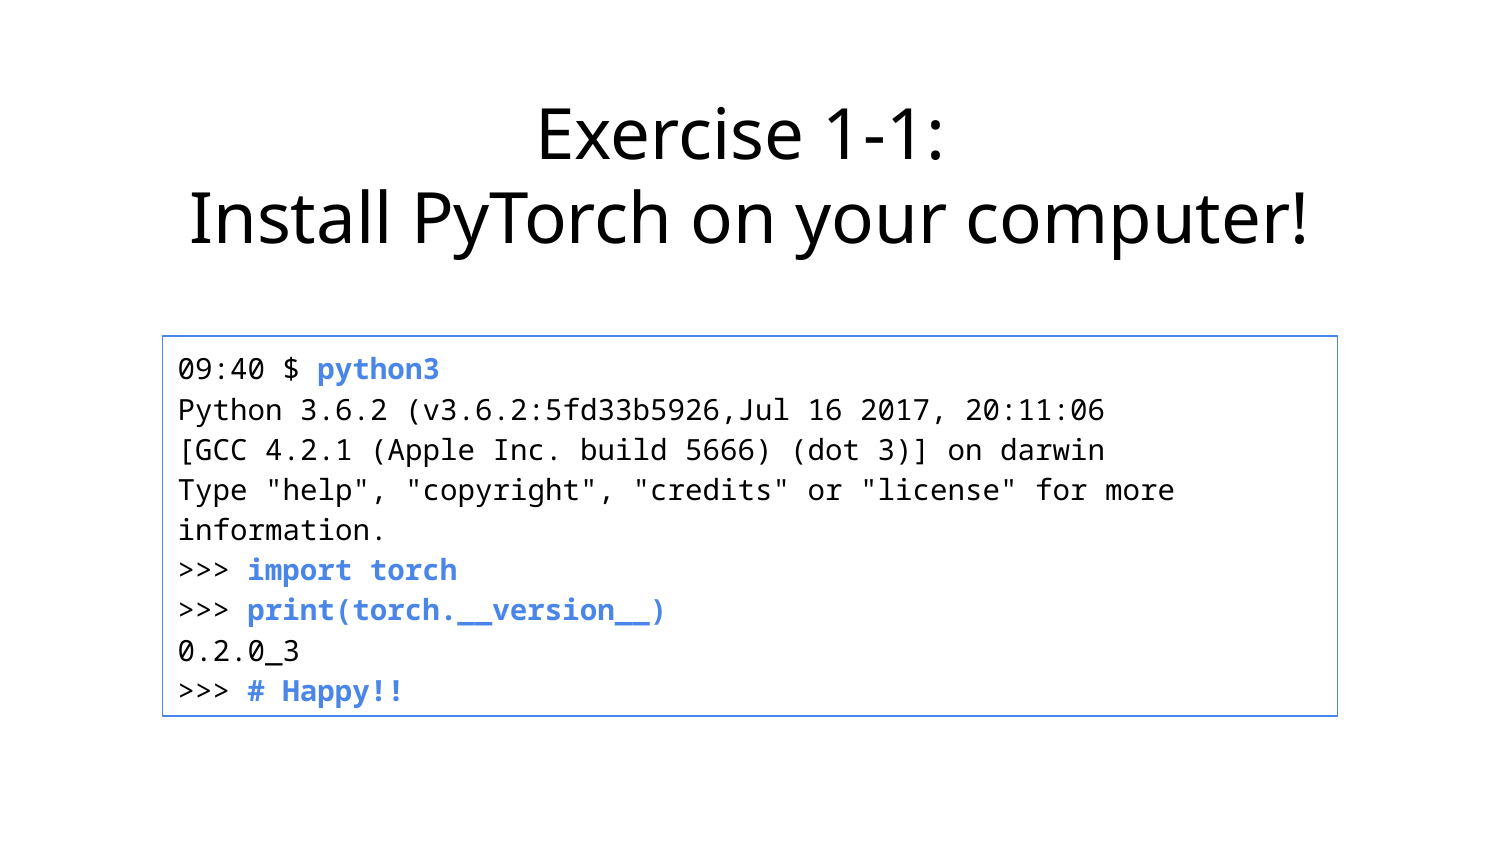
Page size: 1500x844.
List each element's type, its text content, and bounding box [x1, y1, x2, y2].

text_box 09:40 $ python3 Python 3.6.2 (v3.6.2:5fd33b5926,Jul 16 2017, 20:11:06 [GCC 4.2.1 (Apple Inc. build 5666) (dot 3)] on darwin Type "help", "copyright", "credits" or "license" for more information. >>> import torch >>> print(torch.__version__) 0.2.0_3 >>> # Happy!! [162, 336, 1338, 717]
title Exercise 1-1: Install PyTorch on your computer! [70, 94, 1430, 253]
